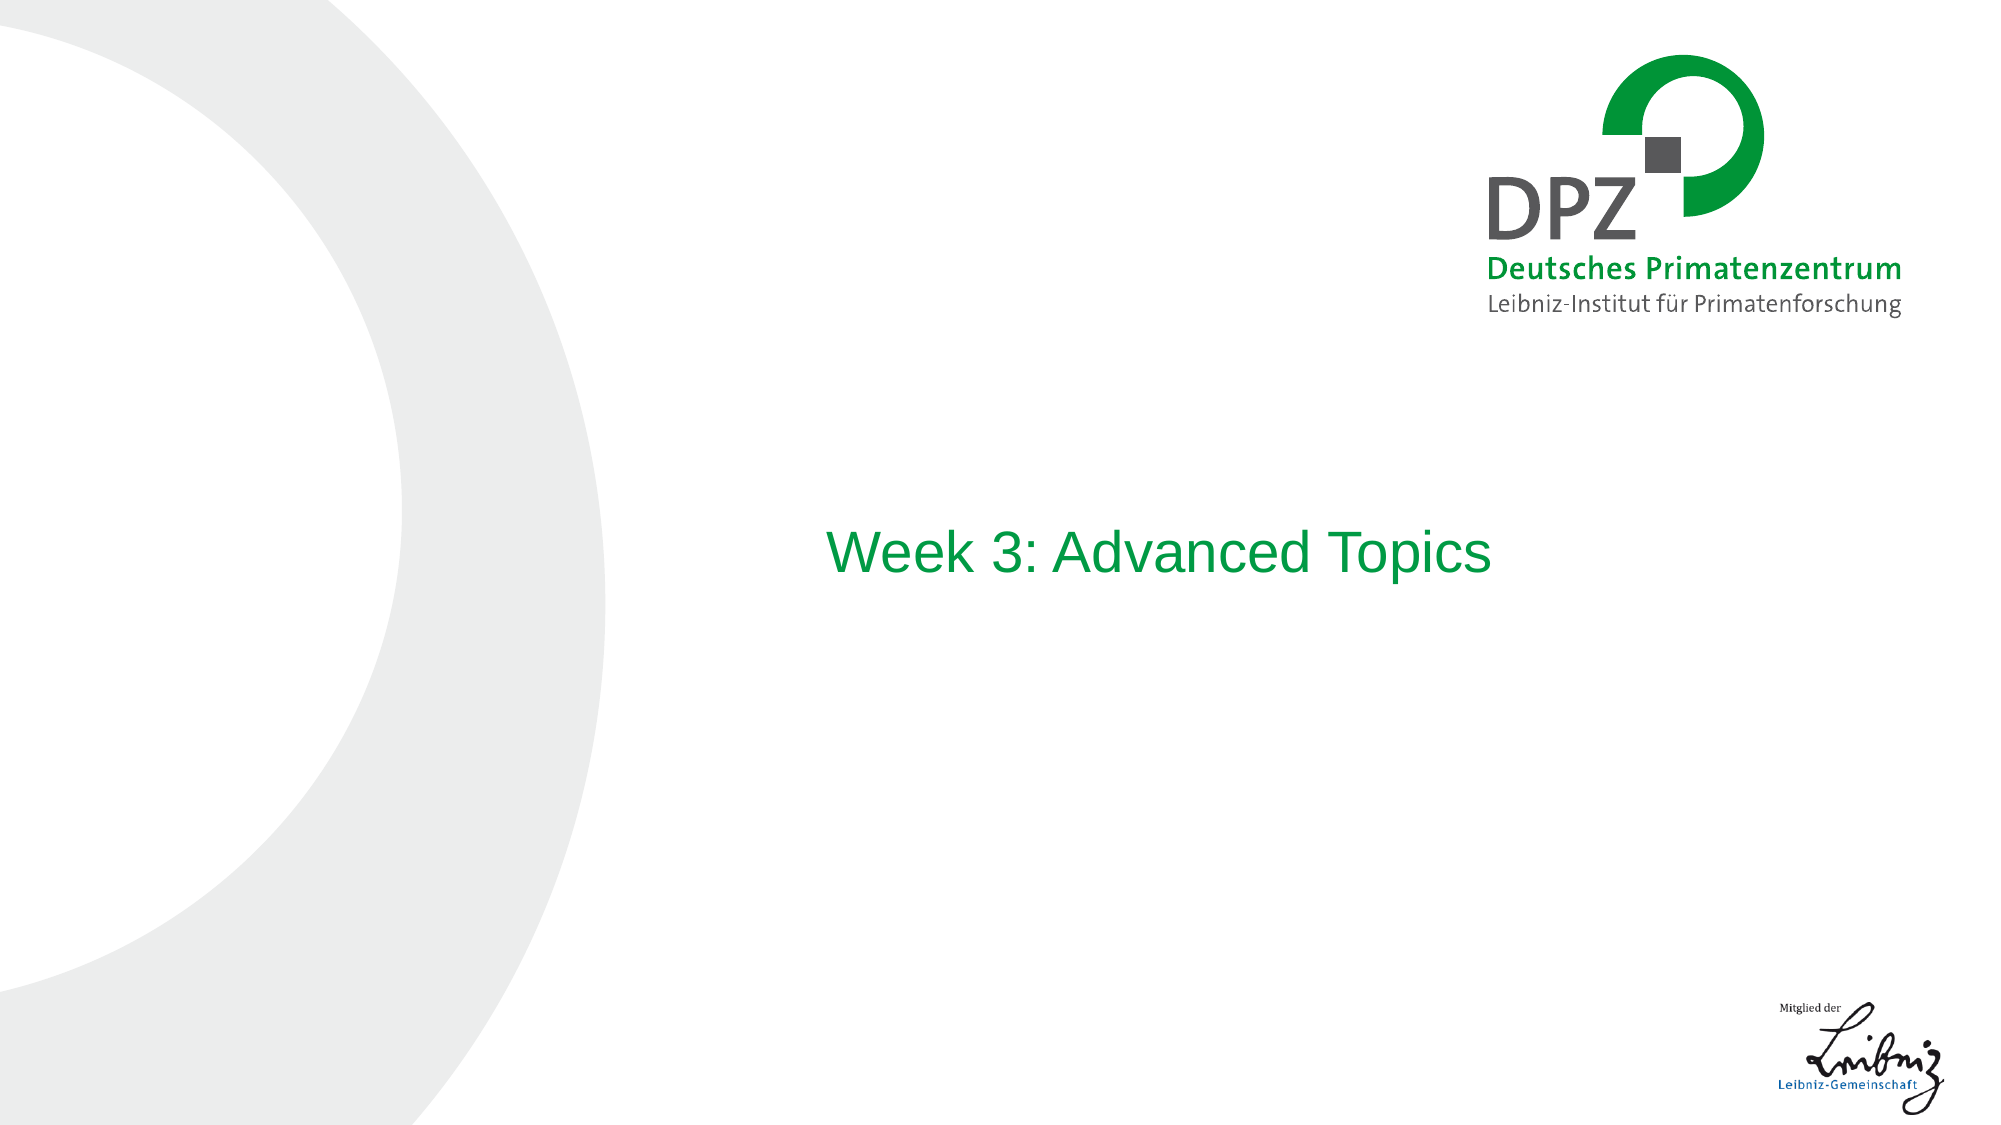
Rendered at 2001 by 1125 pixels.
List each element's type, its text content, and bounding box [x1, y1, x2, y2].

title Week 3: Advanced Topics [811, 463, 1710, 636]
picture [1779, 1002, 1945, 1115]
